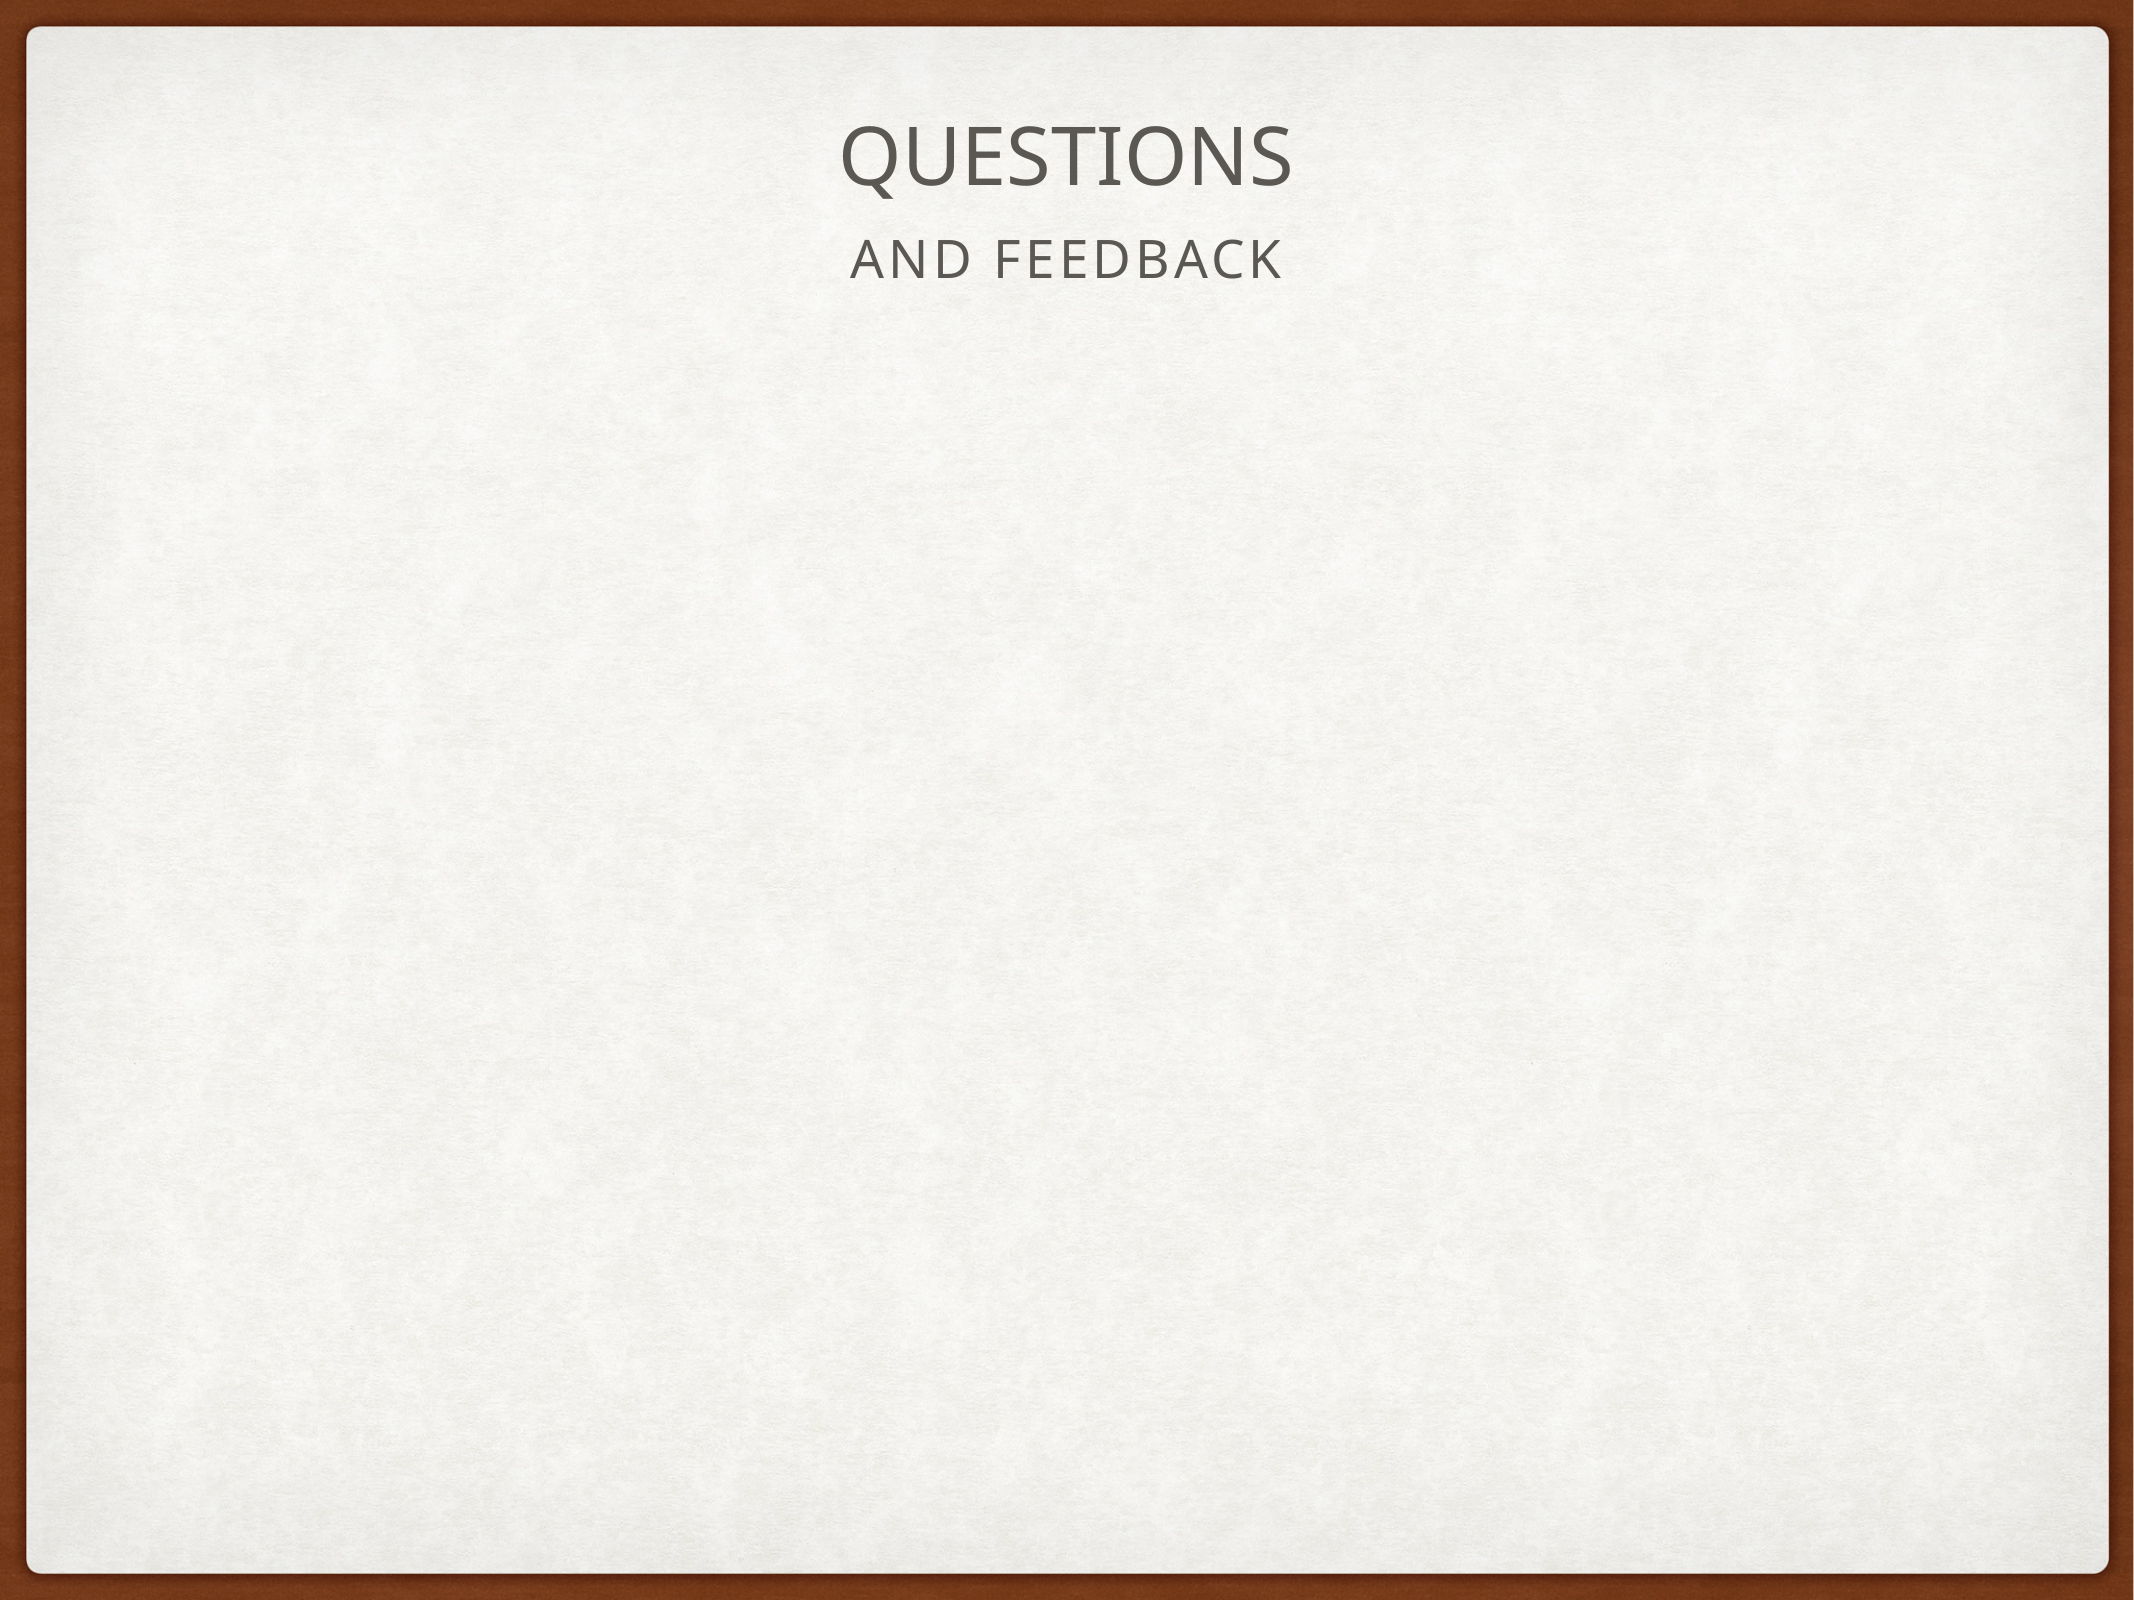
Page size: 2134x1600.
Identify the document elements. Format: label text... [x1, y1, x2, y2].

title Questions [109, 95, 2024, 220]
picture [0, 0, 2134, 1600]
list And feedback [109, 220, 2024, 306]
